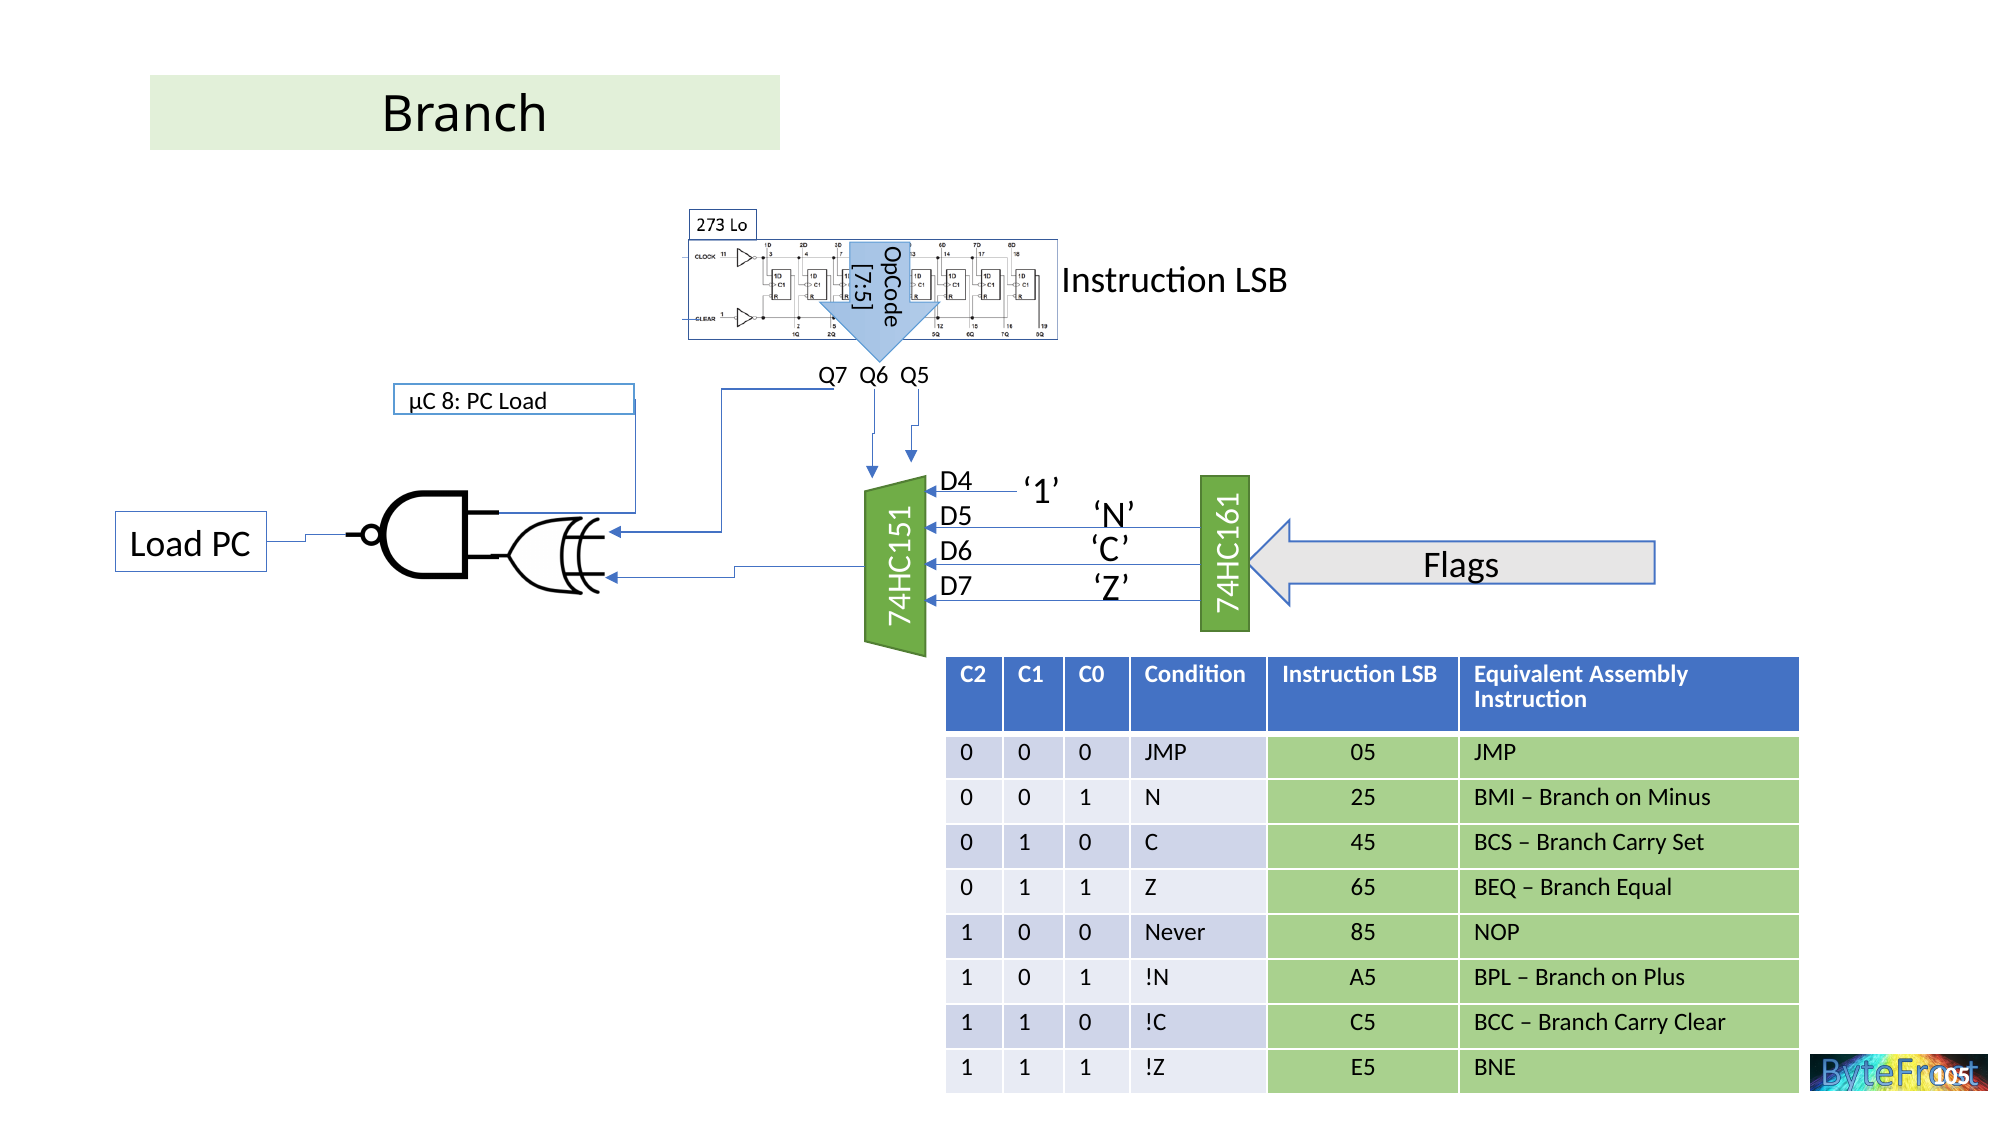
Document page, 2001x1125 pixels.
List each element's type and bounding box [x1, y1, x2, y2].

table_cell [1268, 915, 1458, 958]
table_cell [946, 915, 1002, 958]
table_cell [1131, 737, 1266, 778]
table_cell [1131, 780, 1266, 823]
table_cell [1460, 960, 1799, 1003]
table_header [1460, 657, 1799, 731]
table_header [1131, 657, 1266, 731]
table_cell [1460, 1005, 1799, 1048]
table_header [946, 657, 1002, 731]
table_cell [946, 825, 1002, 868]
table_cell [1131, 960, 1266, 1003]
table_cell [1065, 915, 1129, 958]
table_cell [1065, 960, 1129, 1003]
table_cell [1065, 737, 1129, 778]
table_cell [1460, 825, 1799, 868]
table_cell [1460, 870, 1799, 913]
text_box [877, 422, 952, 430]
table_cell [1268, 737, 1458, 778]
table_cell [1131, 870, 1266, 913]
table_header [1065, 657, 1129, 731]
table_cell [1004, 870, 1063, 913]
table_cell [1004, 780, 1063, 823]
table_cell [1268, 960, 1458, 1003]
table_cell [946, 1005, 1002, 1048]
table_cell [1004, 915, 1063, 958]
table_header [1004, 657, 1063, 731]
table_cell [1065, 1050, 1129, 1093]
table_header [1268, 657, 1458, 731]
table_cell [1131, 915, 1266, 958]
title [150, 75, 780, 150]
table_cell [1268, 870, 1458, 913]
text_box [393, 346, 1000, 533]
table_cell [1460, 737, 1799, 778]
table_cell [946, 780, 1002, 823]
table_cell [1065, 825, 1129, 868]
table_cell [946, 870, 1002, 913]
picture [1810, 1054, 1988, 1091]
table_cell [1268, 1005, 1458, 1048]
table_cell [1004, 1005, 1063, 1048]
table_cell [946, 1050, 1002, 1093]
picture [345, 479, 605, 598]
table_cell [1131, 1050, 1266, 1093]
table_cell [1004, 825, 1063, 868]
picture [682, 202, 1078, 346]
table_cell [1065, 1005, 1129, 1048]
table_cell [1460, 1050, 1799, 1093]
table_cell [1131, 1005, 1266, 1048]
table_cell [1065, 780, 1129, 823]
table_cell [1065, 870, 1129, 913]
text_box [1078, 247, 1304, 308]
table_cell [946, 960, 1002, 1003]
table_cell [1268, 1050, 1458, 1093]
table_cell [1460, 915, 1799, 958]
table_cell [1268, 825, 1458, 868]
table_cell [1004, 737, 1063, 778]
table_cell [1268, 780, 1458, 823]
text_box [605, 453, 1656, 658]
table_cell [1131, 825, 1266, 868]
table_cell [1460, 780, 1799, 823]
table_cell [1004, 1050, 1063, 1093]
text_box [115, 511, 346, 572]
table_cell [946, 737, 1002, 778]
table_cell [1004, 960, 1063, 1003]
